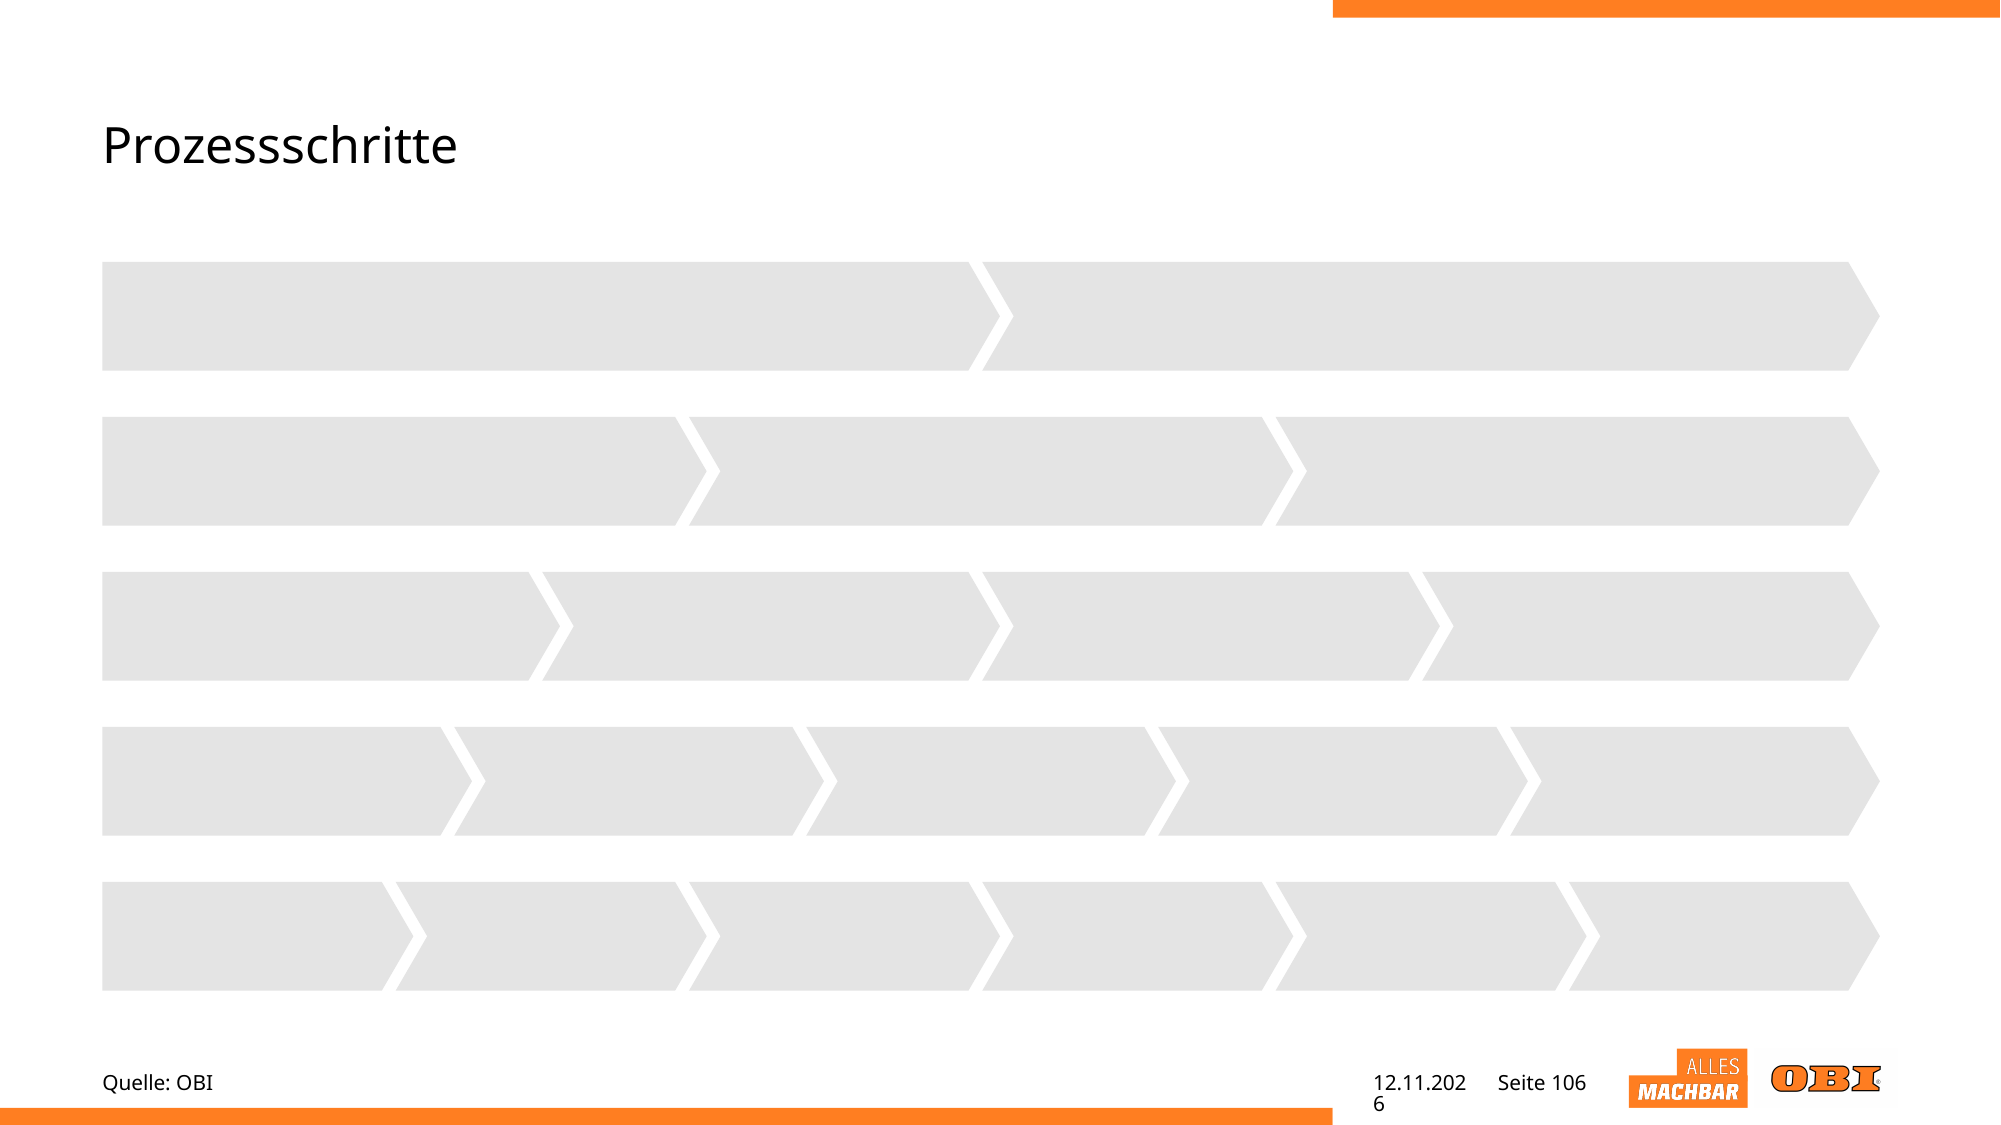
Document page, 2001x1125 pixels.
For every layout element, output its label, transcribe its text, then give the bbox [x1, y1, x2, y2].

title Prozessschritte [102, 112, 1880, 174]
slide_number Seite 106 [1497, 1071, 1588, 1097]
picture [1638, 1058, 1739, 1100]
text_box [102, 881, 1880, 991]
picture [1754, 1048, 1898, 1107]
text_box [102, 571, 1880, 681]
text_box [102, 416, 1880, 526]
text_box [102, 726, 1880, 836]
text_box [102, 261, 1880, 371]
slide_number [1373, 1071, 1475, 1097]
footer Quelle: OBI [102, 1071, 1271, 1097]
